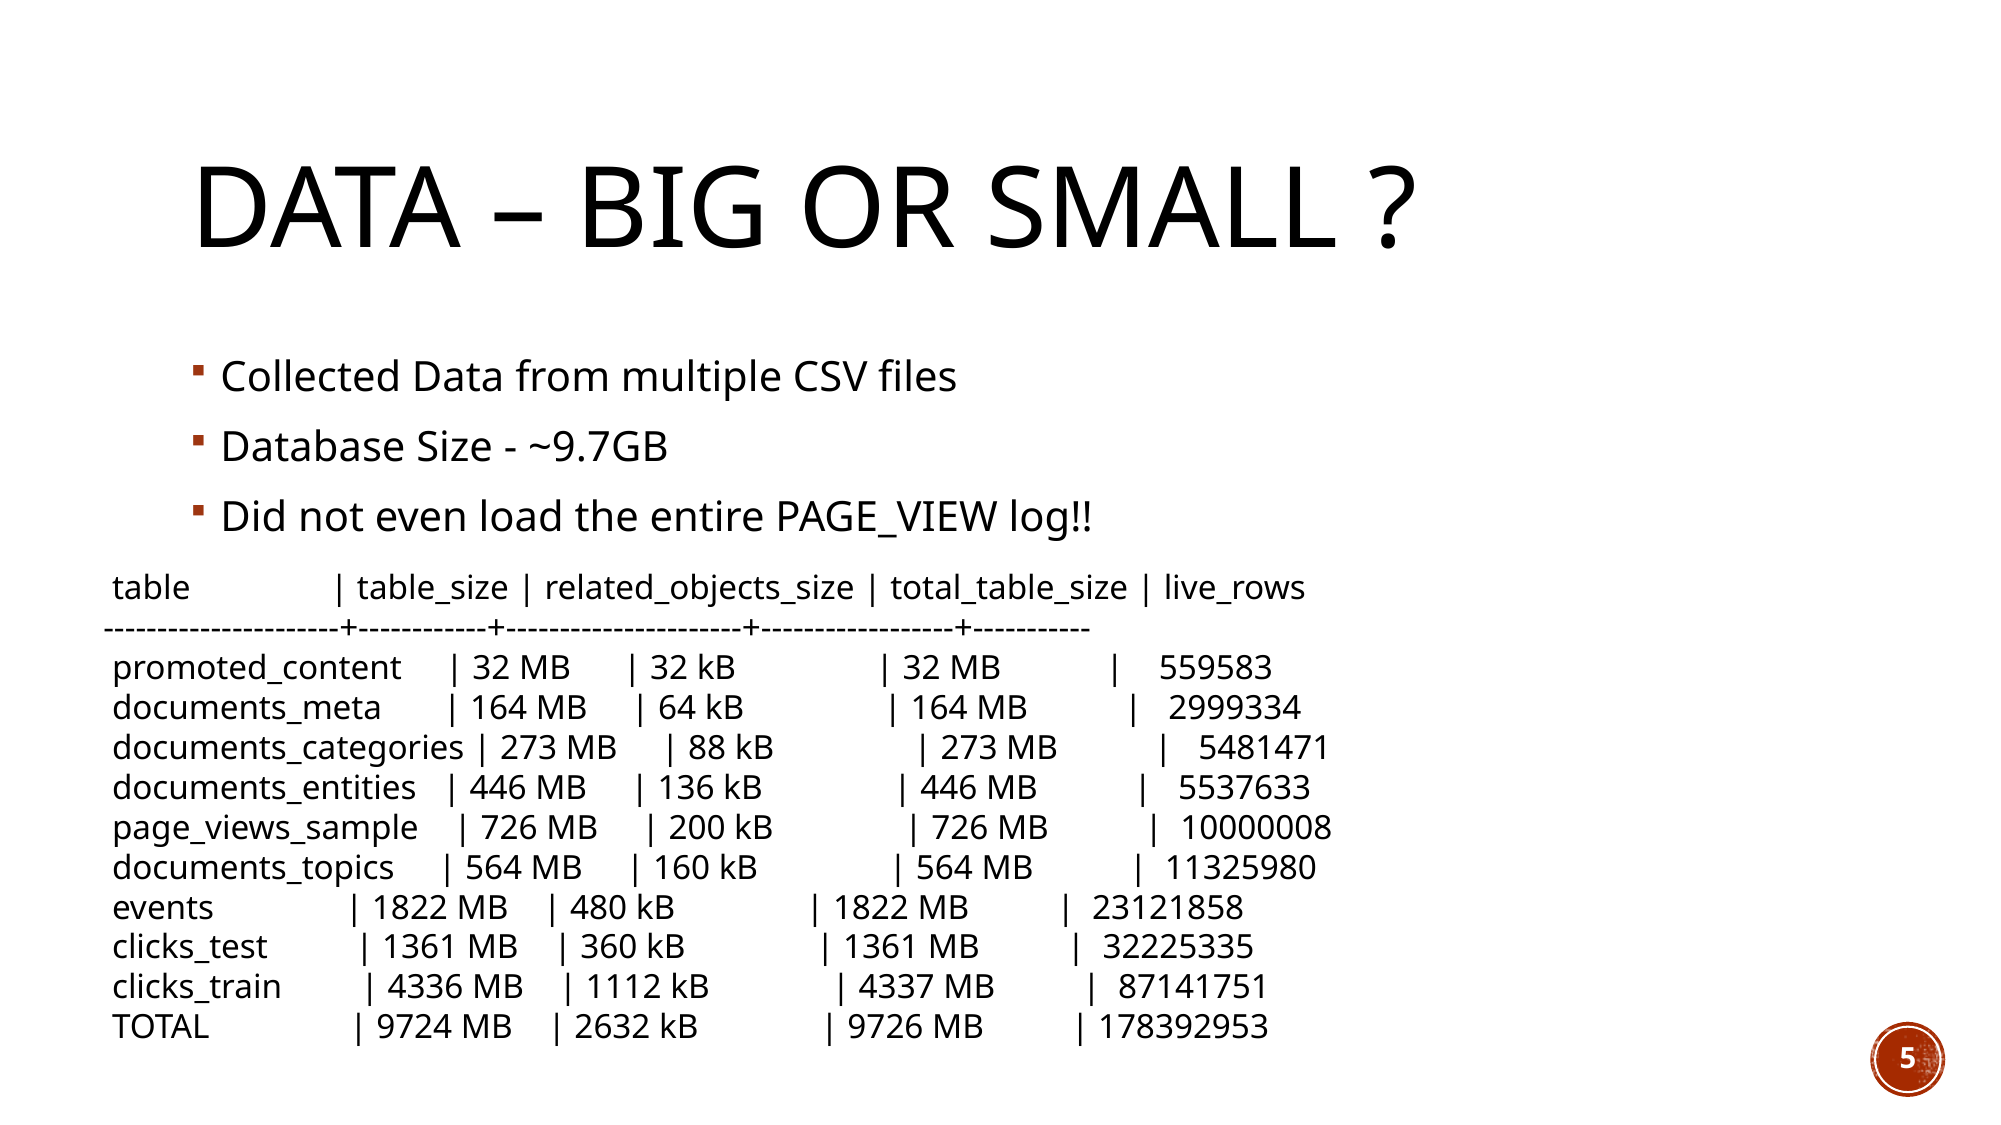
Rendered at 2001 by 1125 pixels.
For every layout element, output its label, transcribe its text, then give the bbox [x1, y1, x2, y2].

title Data – BiG or Small ? [175, 79, 1826, 344]
text_box table | table_size | related_objects_size | total_table_size | live_rows ----------------------+------------+----------------------+------------------+----------- promoted_content | 32 MB | 32 kB | 32 MB | 559583 documents_meta | 164 MB | 64 kB | 164 MB | 2999334 documents_categories | 273 MB | 88 kB | 273 MB | 5481471 documents_entities | 446 MB | 136 kB | 446 MB | 5537633 page_views_sample | 726 MB | 200 kB | 726 MB | 10000008 documents_topics | 564 MB | 160 kB | 564 MB | 11325980 events | 1822 MB | 480 kB | 1822 MB | 23121858 clicks_test | 1361 MB | 360 kB | 1361 MB | 32225335 clicks_train | 4336 MB | 1112 kB | 4337 MB | 87141751 TOTAL | 9724 MB | 2632 kB | 9726 MB | 178392953 [88, 559, 2000, 1053]
list Collected Data from multiple CSV files Database Size - ~9.7GB Did not even load the entire PAGE_VIEW log!! [175, 348, 1826, 559]
slide_number 5 [1855, 1053, 1961, 1089]
